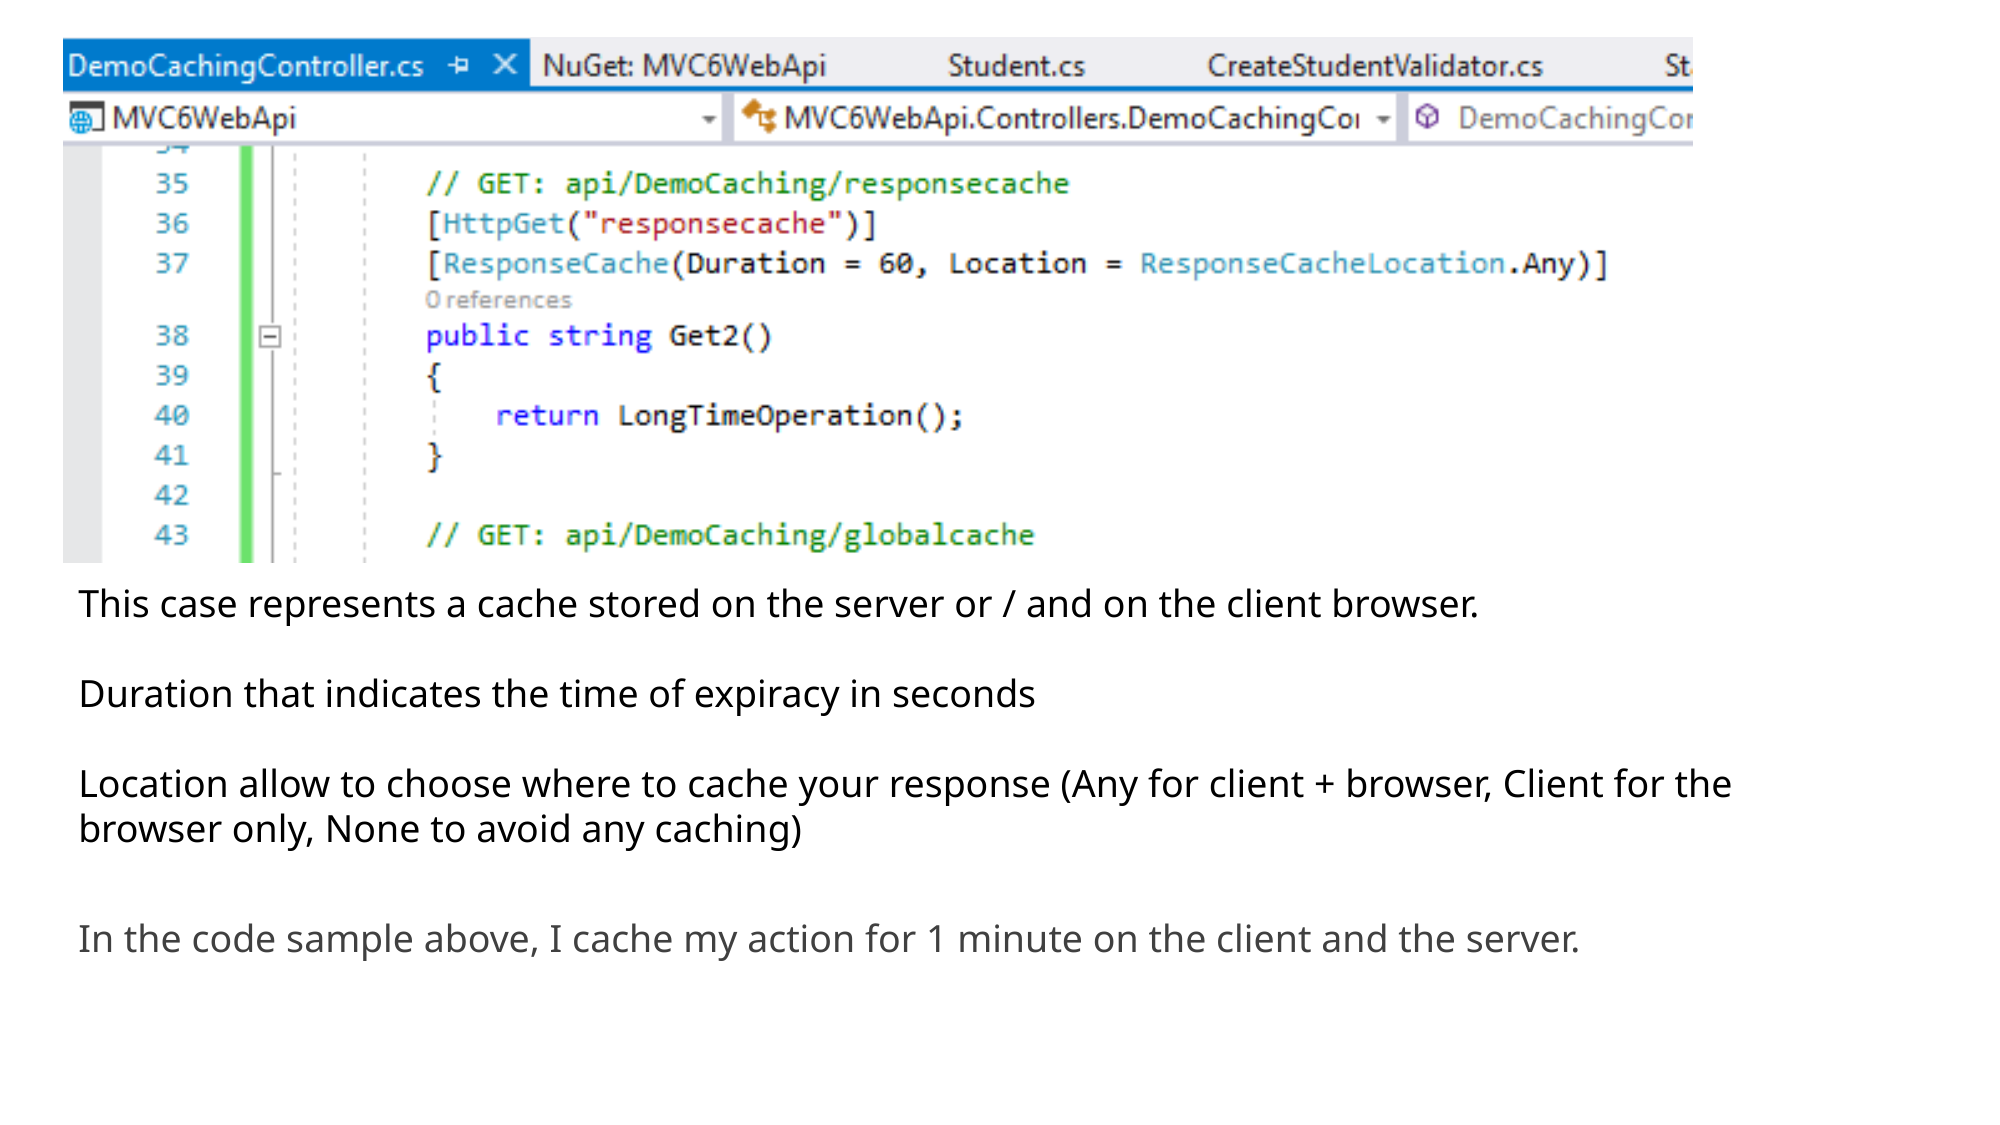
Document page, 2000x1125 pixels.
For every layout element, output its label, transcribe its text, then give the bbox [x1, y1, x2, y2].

text_box In the code sample above, I cache my action for 1 minute on the client and the server. [63, 907, 1736, 968]
picture [63, 37, 1694, 563]
text_box This case represents a cache stored on the server or / and on the client browser. Duration that indicates the time of expiracy in seconds Location allow to choose where to cache your response (Any for client + browser, Client for the browser only, None to avoid any caching) [63, 572, 1856, 858]
